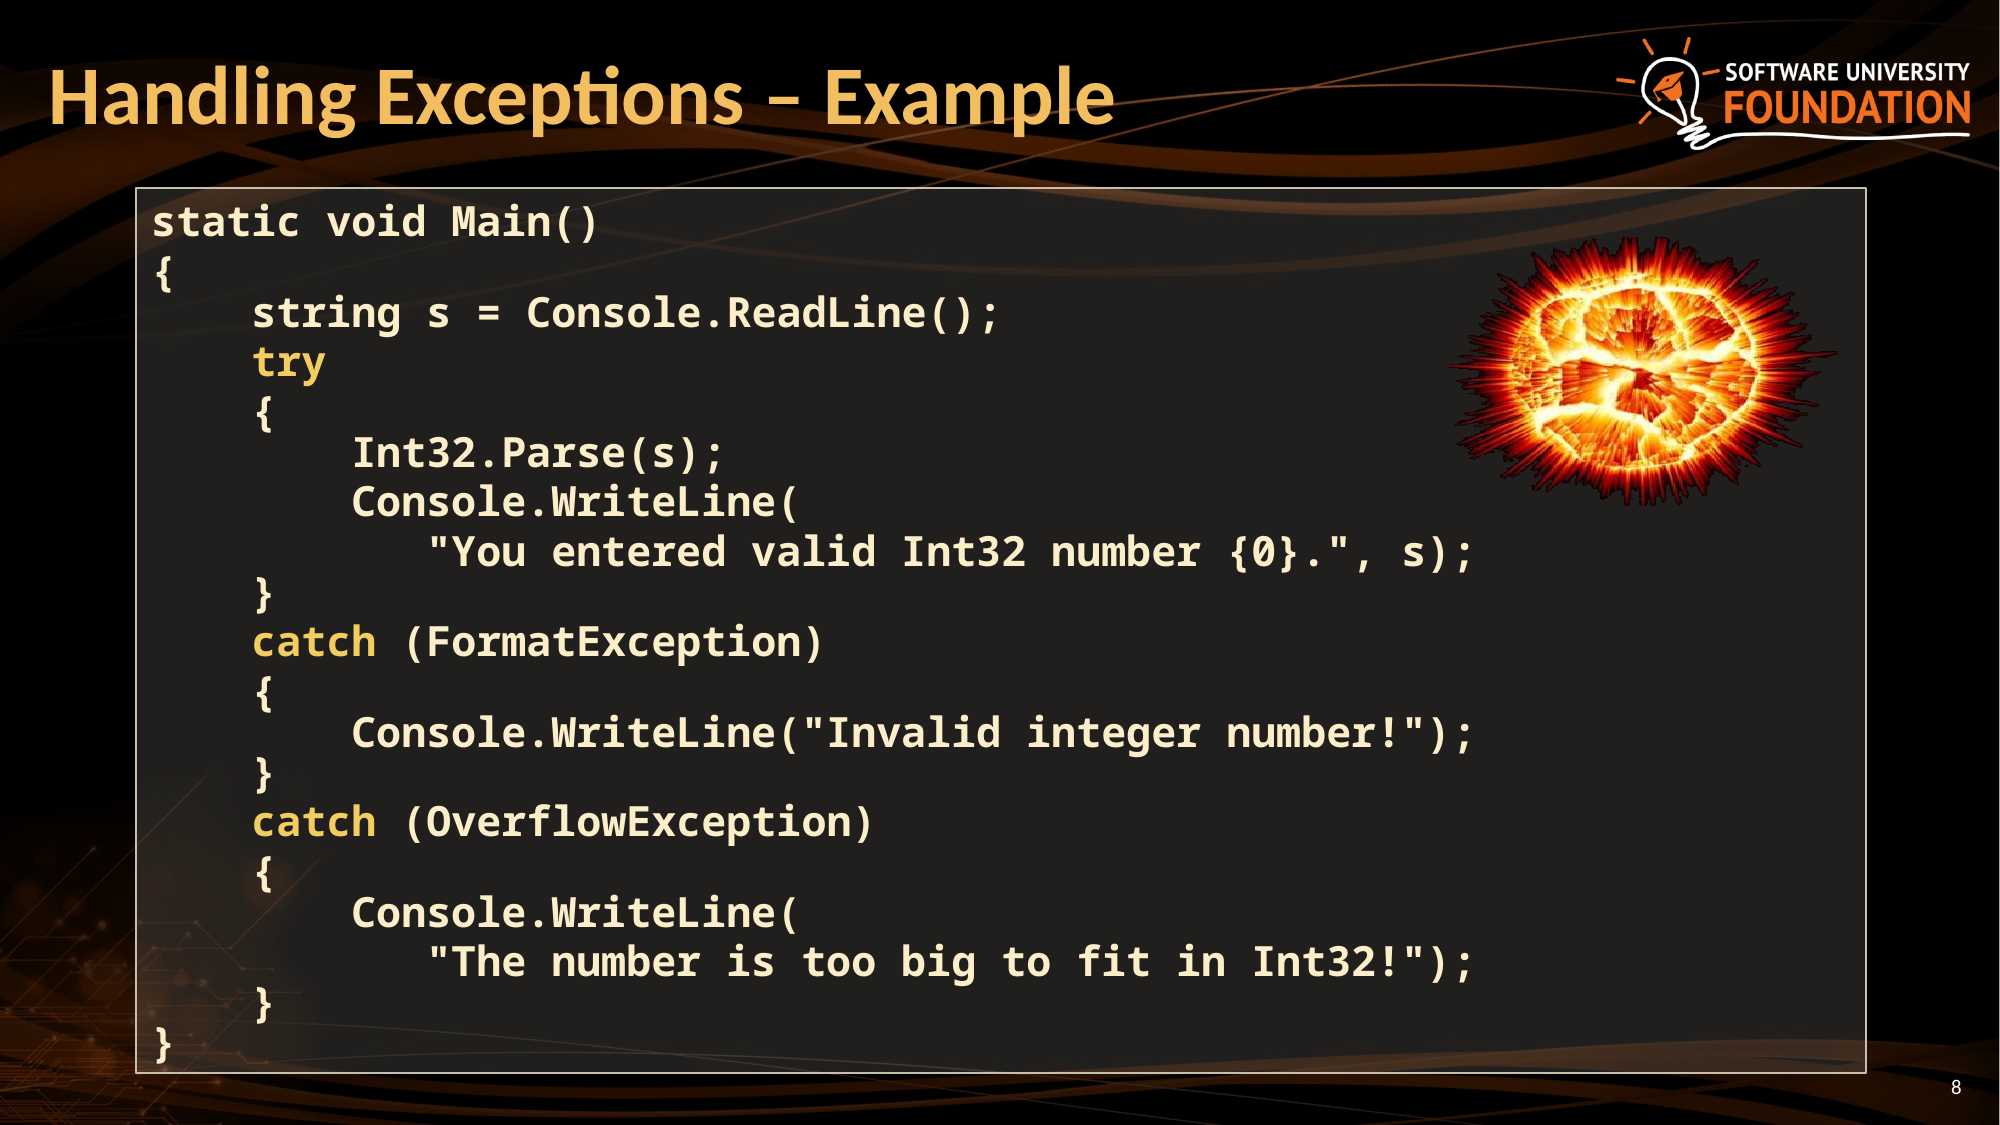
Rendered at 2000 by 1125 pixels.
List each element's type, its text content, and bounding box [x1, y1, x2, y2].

slide_number 8 [1897, 1070, 1968, 1103]
picture [0, 0, 2000, 1125]
text_box static void Main() { string s = Console.ReadLine(); try { Int32.Parse(s); Console.WriteLine( "You entered valid Int32 number {0}.", s); } catch (FormatException) { Console.WriteLine("Invalid integer number!"); } catch (OverflowException) { Console.WriteLine( "The number is too big to fit in Int32!"); } } [136, 187, 1867, 1073]
title Handling Exceptions – Example [30, 6, 1602, 189]
